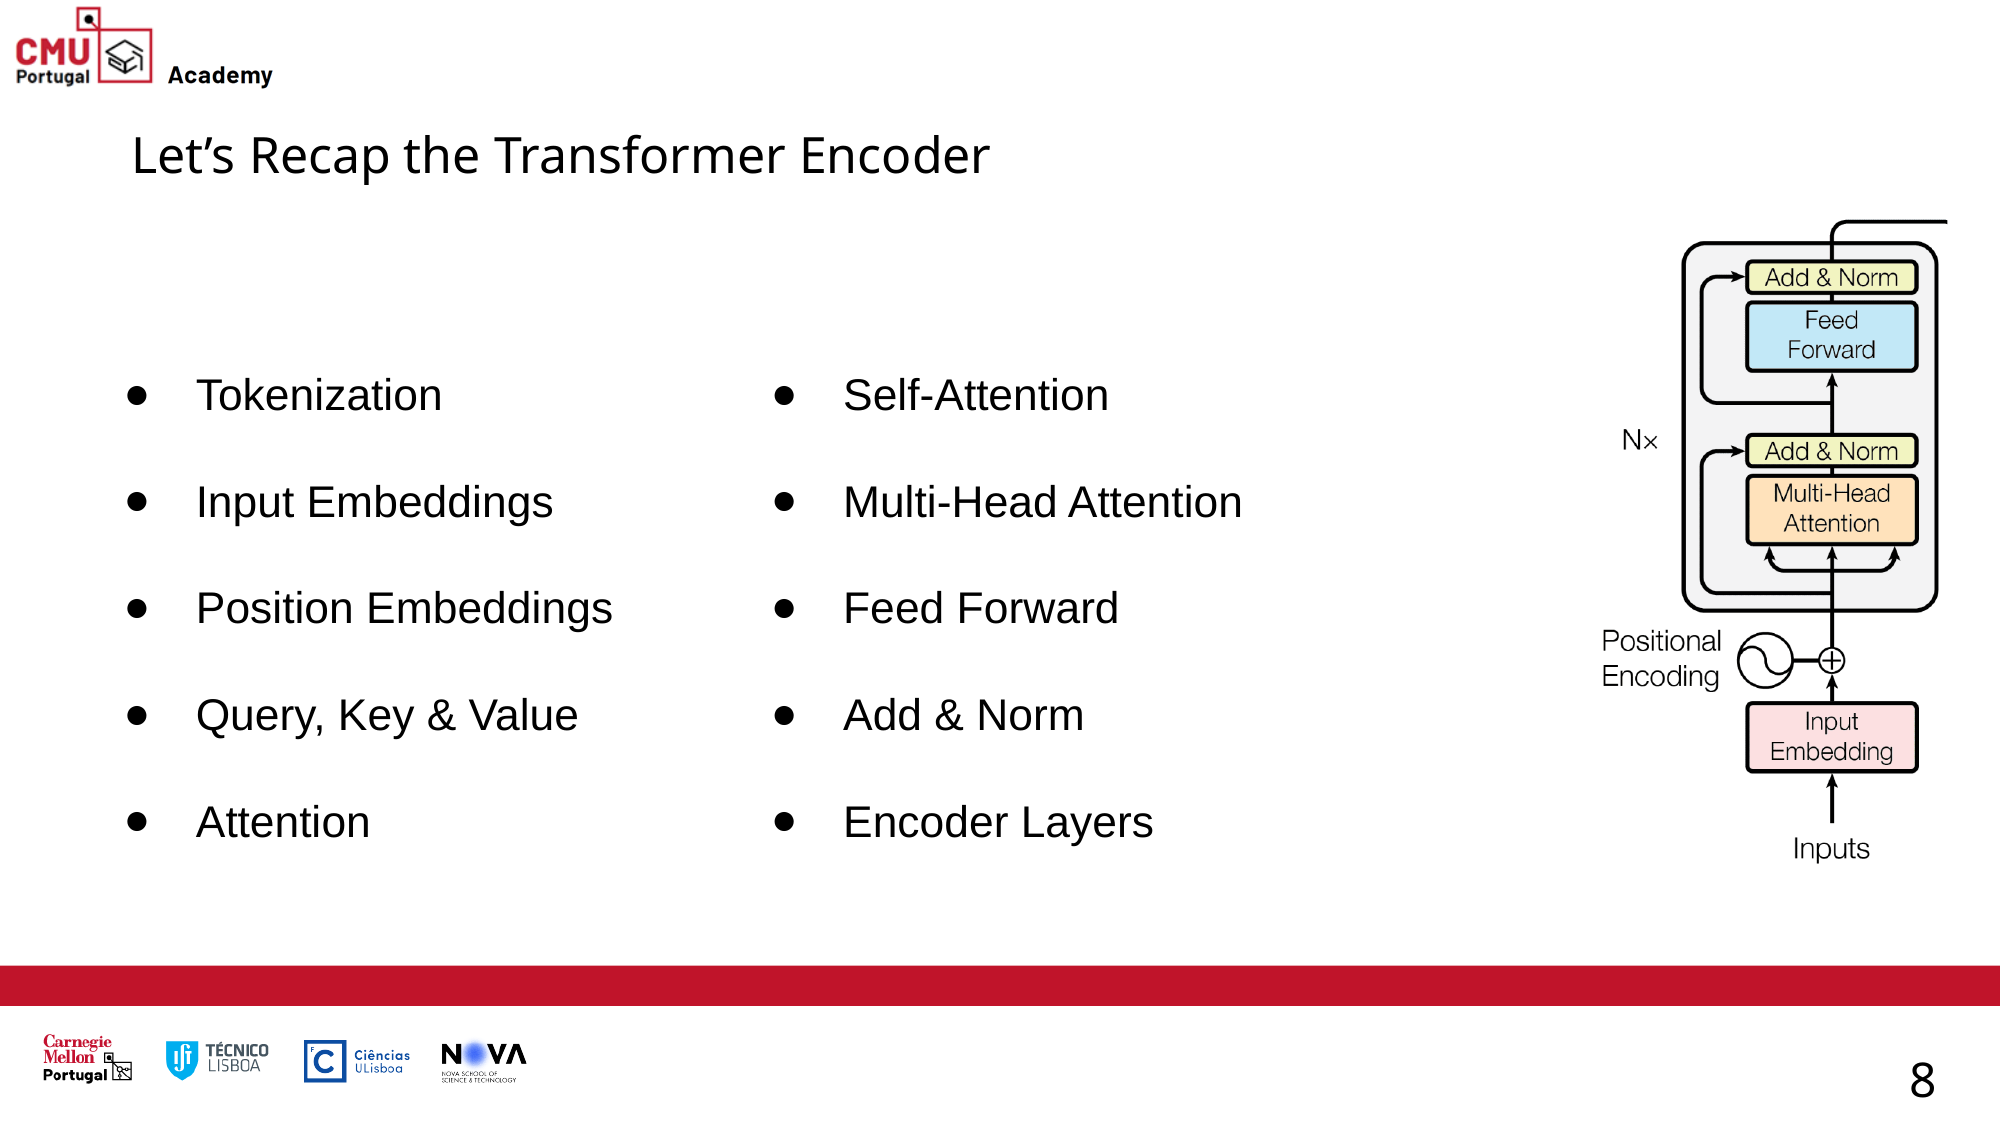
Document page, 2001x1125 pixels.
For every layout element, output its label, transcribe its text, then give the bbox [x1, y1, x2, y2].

text_box Self-Attention Multi-Head Attention Feed Forward Add & Norm Encoder Layers [723, 346, 1346, 779]
picture [0, 1011, 583, 1110]
picture [5, 3, 275, 91]
text_box 8 [1830, 1042, 1953, 1103]
picture [1566, 200, 1948, 925]
text_box Tokenization Input Embeddings Position Embeddings Query, Key & Value Attention [75, 346, 687, 779]
subtitle Let’s Recap the Transformer Encoder [111, 70, 1975, 245]
